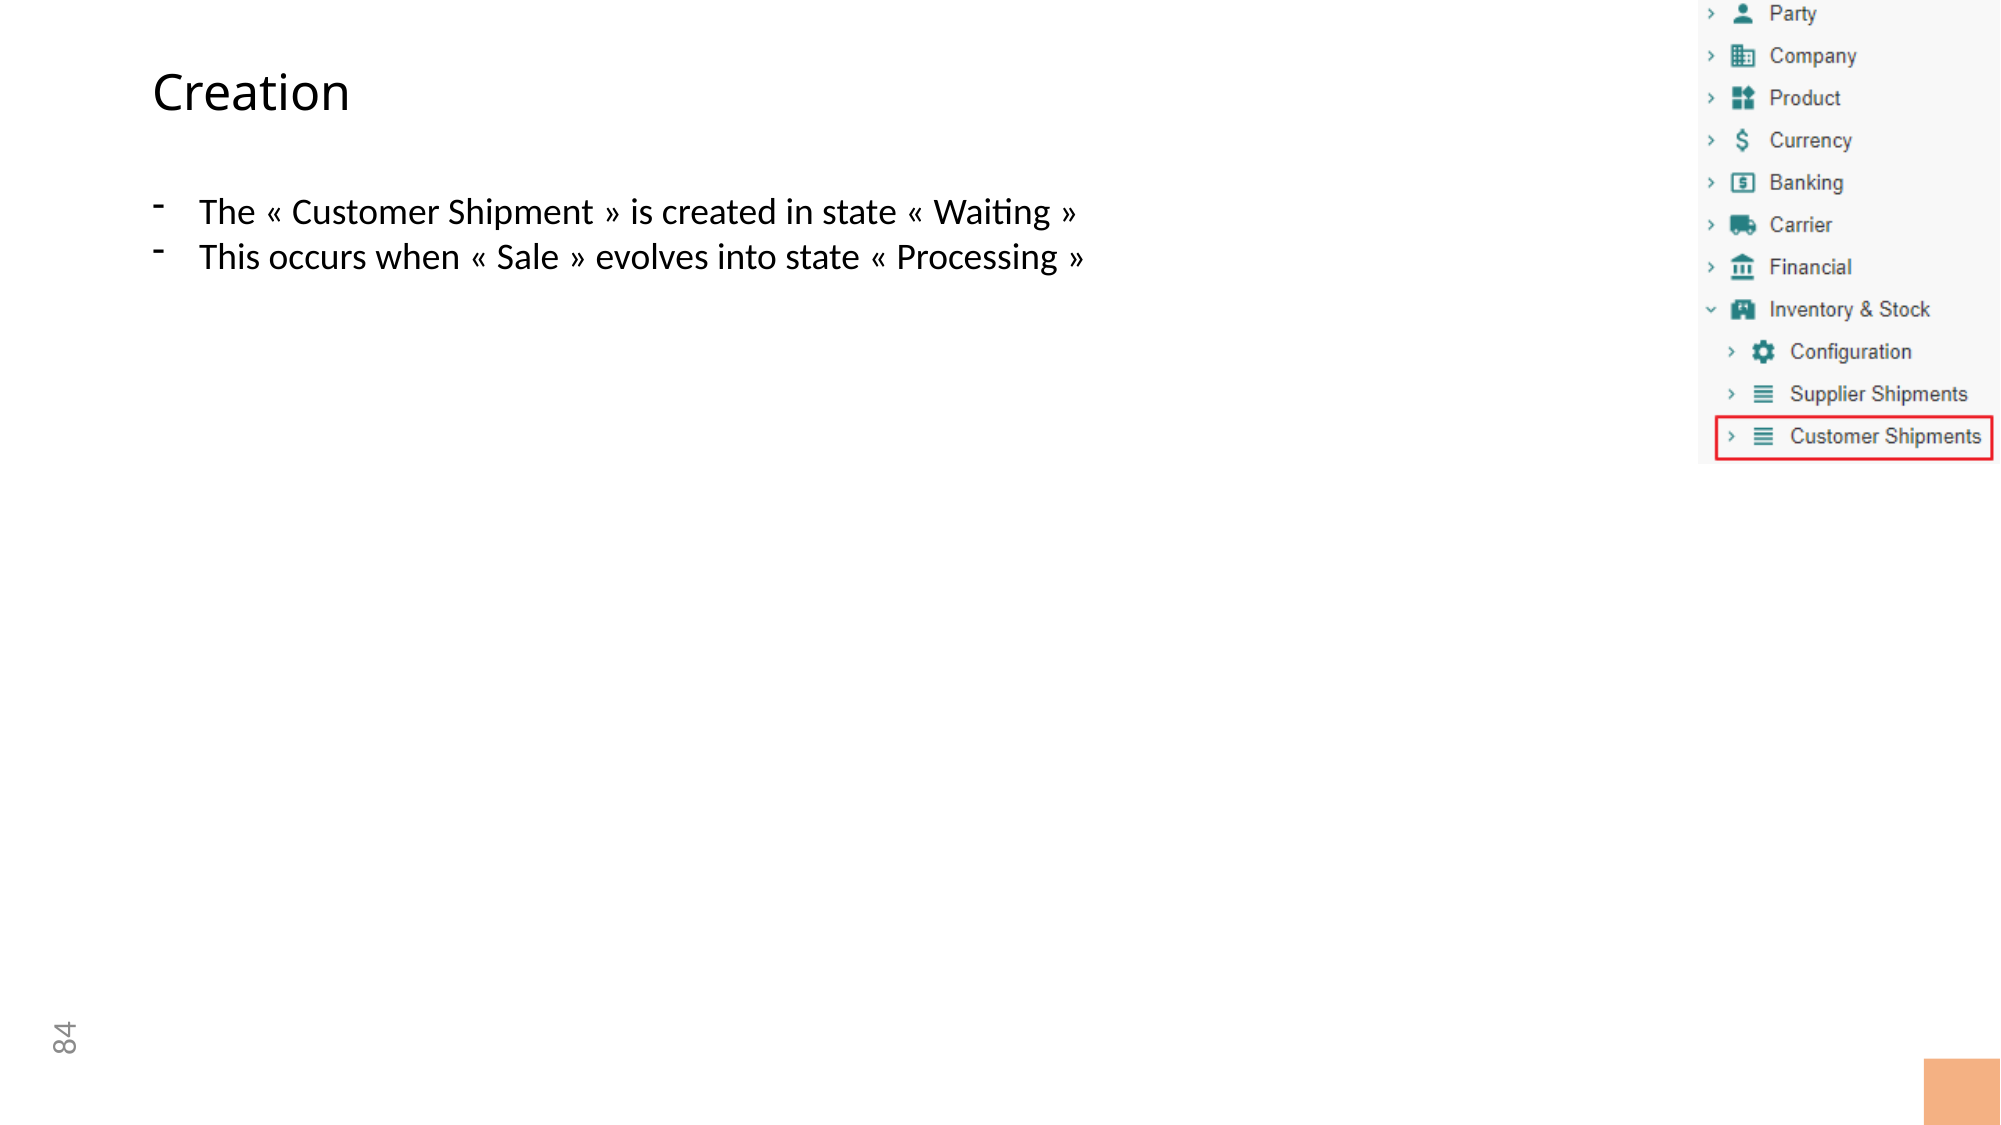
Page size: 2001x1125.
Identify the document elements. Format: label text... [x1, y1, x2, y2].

slide_number 84 [32, 969, 93, 1108]
title Creation [137, 59, 1698, 136]
text_box [1923, 1058, 2000, 1125]
text_box The « Customer Shipment » is created in state « Waiting » This occurs when « Sale » evolves into state « Processing » [137, 179, 1440, 284]
picture [1698, 0, 2000, 464]
